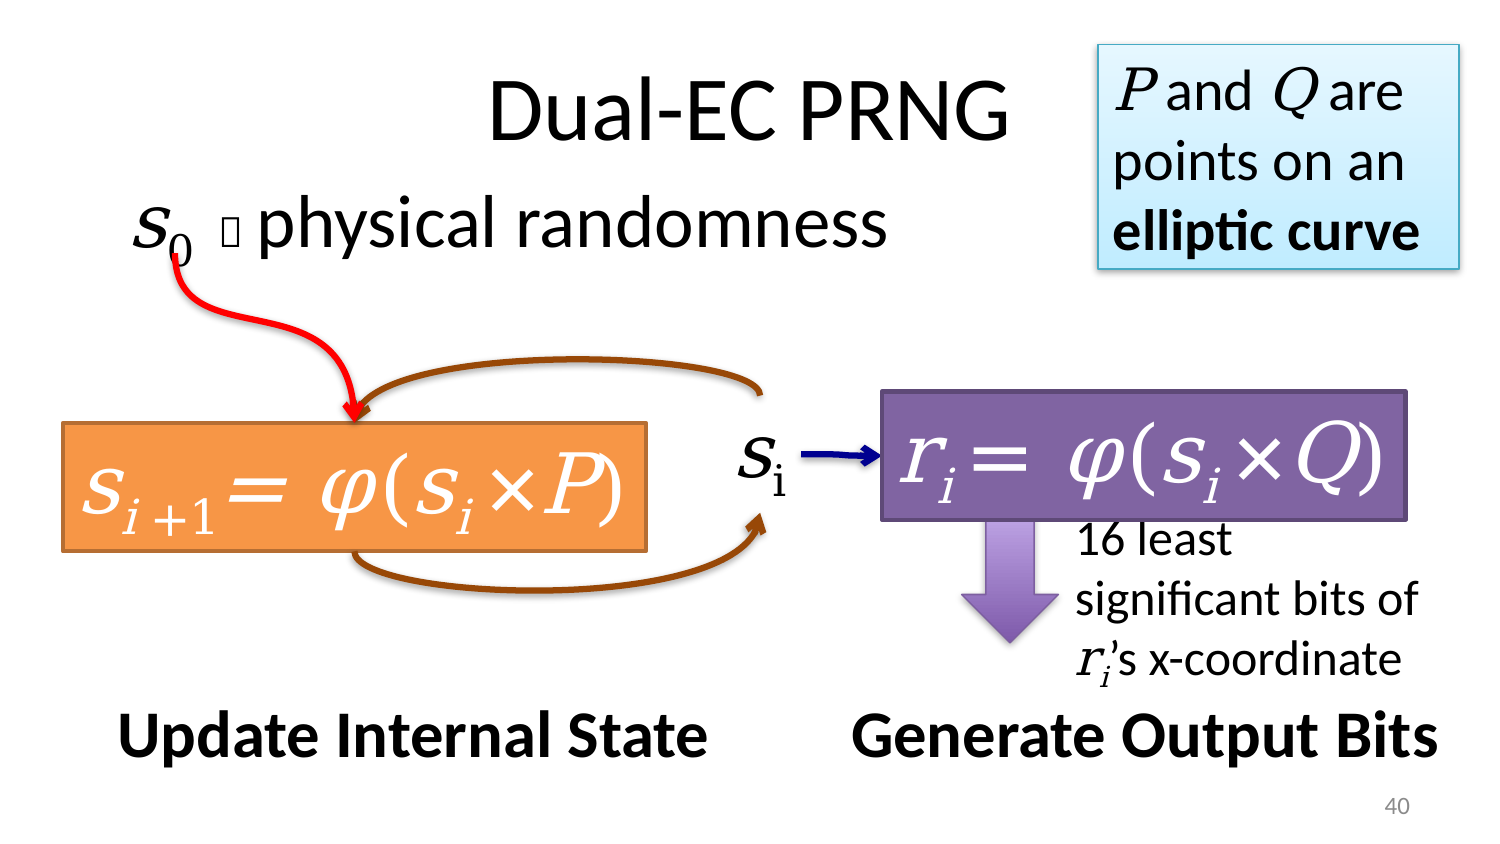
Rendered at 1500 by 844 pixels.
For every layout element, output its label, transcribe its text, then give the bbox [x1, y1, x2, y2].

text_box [174, 252, 355, 424]
text_box ri = φ(si ×Q) [880, 389, 1408, 522]
text_box Generate Output Bits [836, 683, 1455, 779]
slide_number 39 [1074, 782, 1425, 827]
text_box 16 least significant bits of ri’s x-coordinate [1060, 498, 1460, 701]
text_box s0  physical randomness [113, 165, 905, 283]
text_box [960, 522, 1060, 644]
text_box si +1= φ(si ×P) [581, 421, 648, 553]
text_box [538, 317, 577, 724]
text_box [543, 206, 572, 315]
title Dual-EC PRNG [75, 33, 1425, 175]
text_box si +1= φ(si ×P) [61, 421, 533, 553]
text_box Update Internal State [102, 683, 726, 779]
text_box si [718, 395, 802, 513]
text_box P and Q are points on an elliptic curve [1097, 44, 1460, 270]
